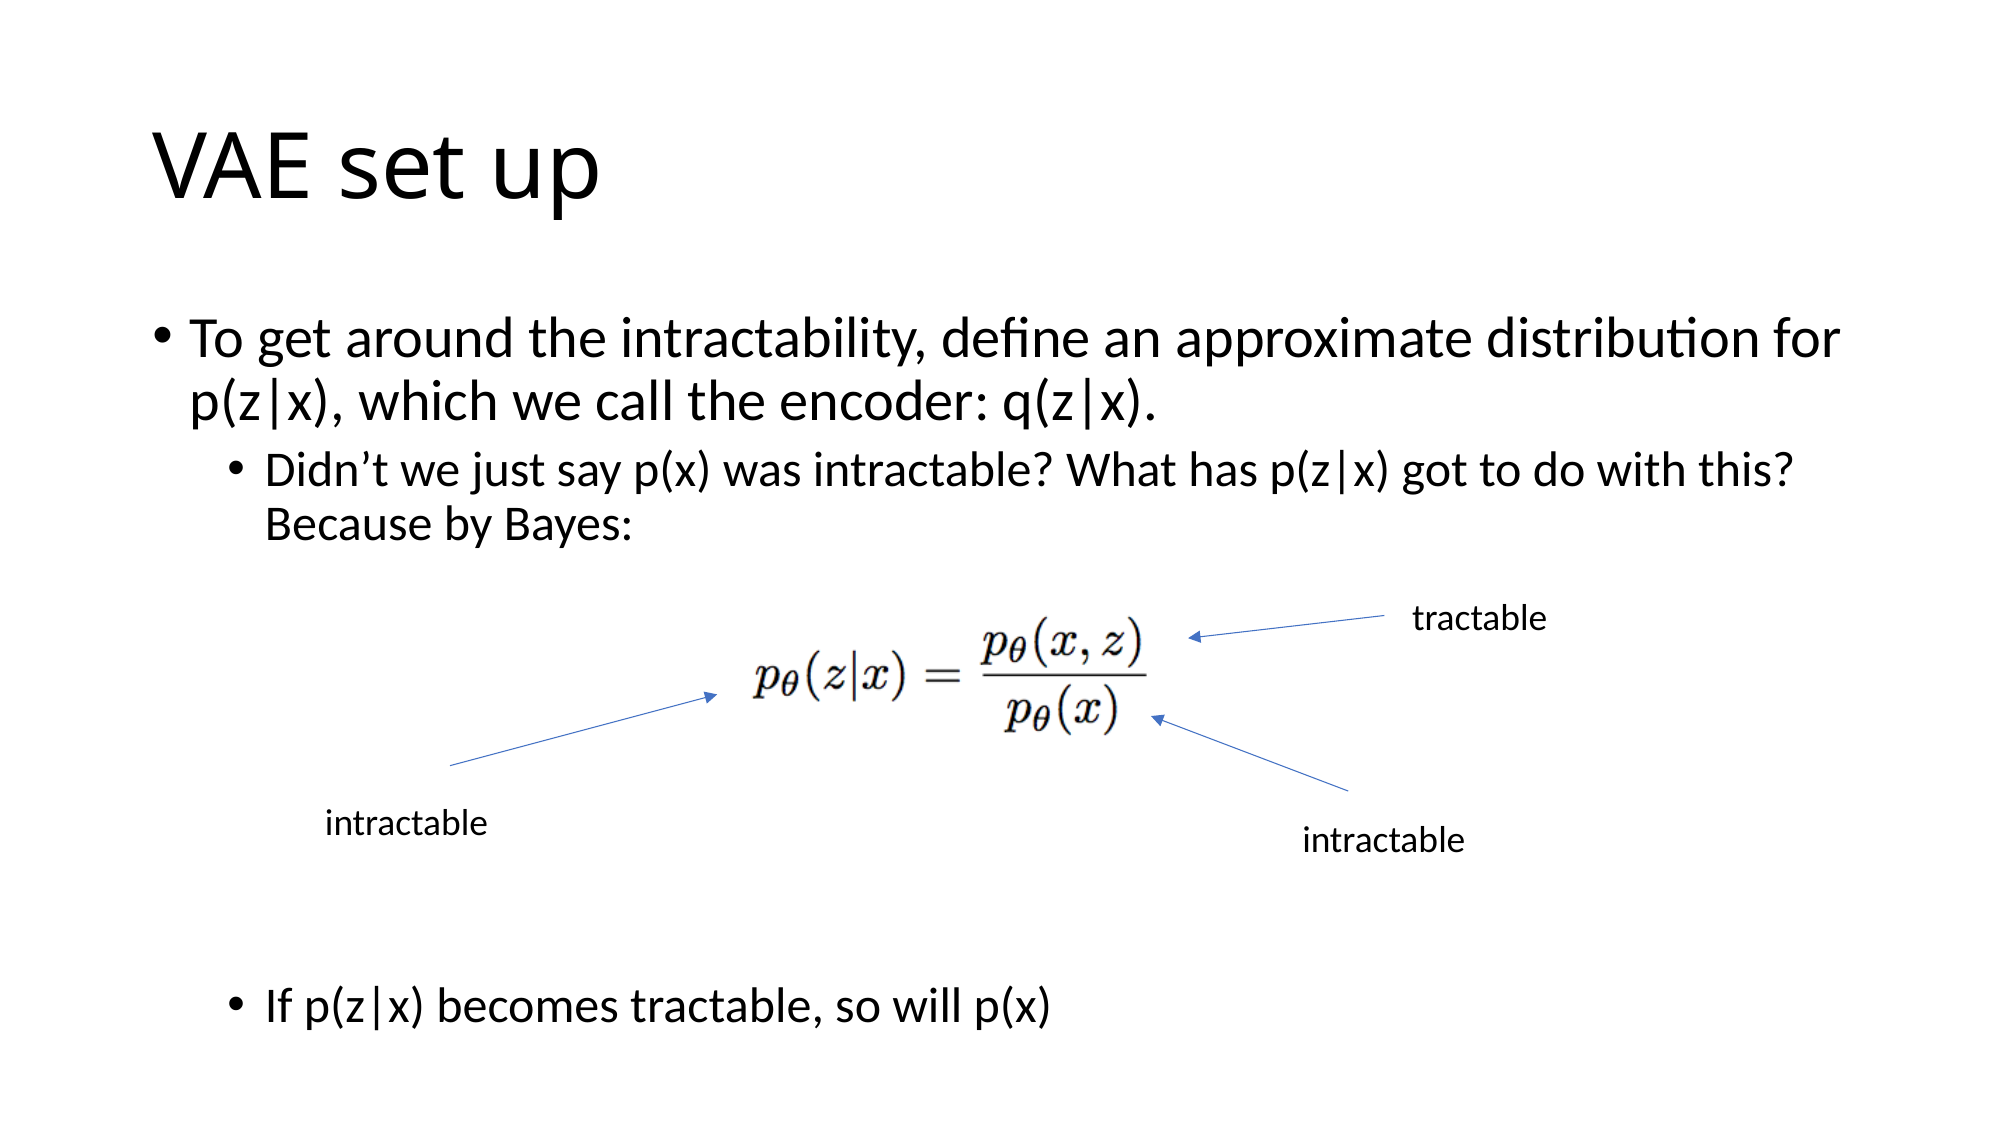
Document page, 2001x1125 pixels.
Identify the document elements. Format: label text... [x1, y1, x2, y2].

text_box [449, 694, 718, 766]
picture [700, 592, 1189, 769]
text_box tractable [1397, 585, 1592, 645]
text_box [1150, 716, 1349, 792]
list To get around the intractability, define an approximate distribution for p(z|x), which we call the encoder: q(z|x). Didn’t we just say p(x) was intractable? What has p(z|x) got to do with this? Because by Bayes: If p(z|x) becomes tractable, so will p(x) [137, 299, 1863, 1014]
title VAE set up [137, 59, 1863, 278]
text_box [1187, 615, 1385, 639]
text_box intractable [1287, 807, 1482, 868]
text_box intractable [310, 791, 505, 851]
